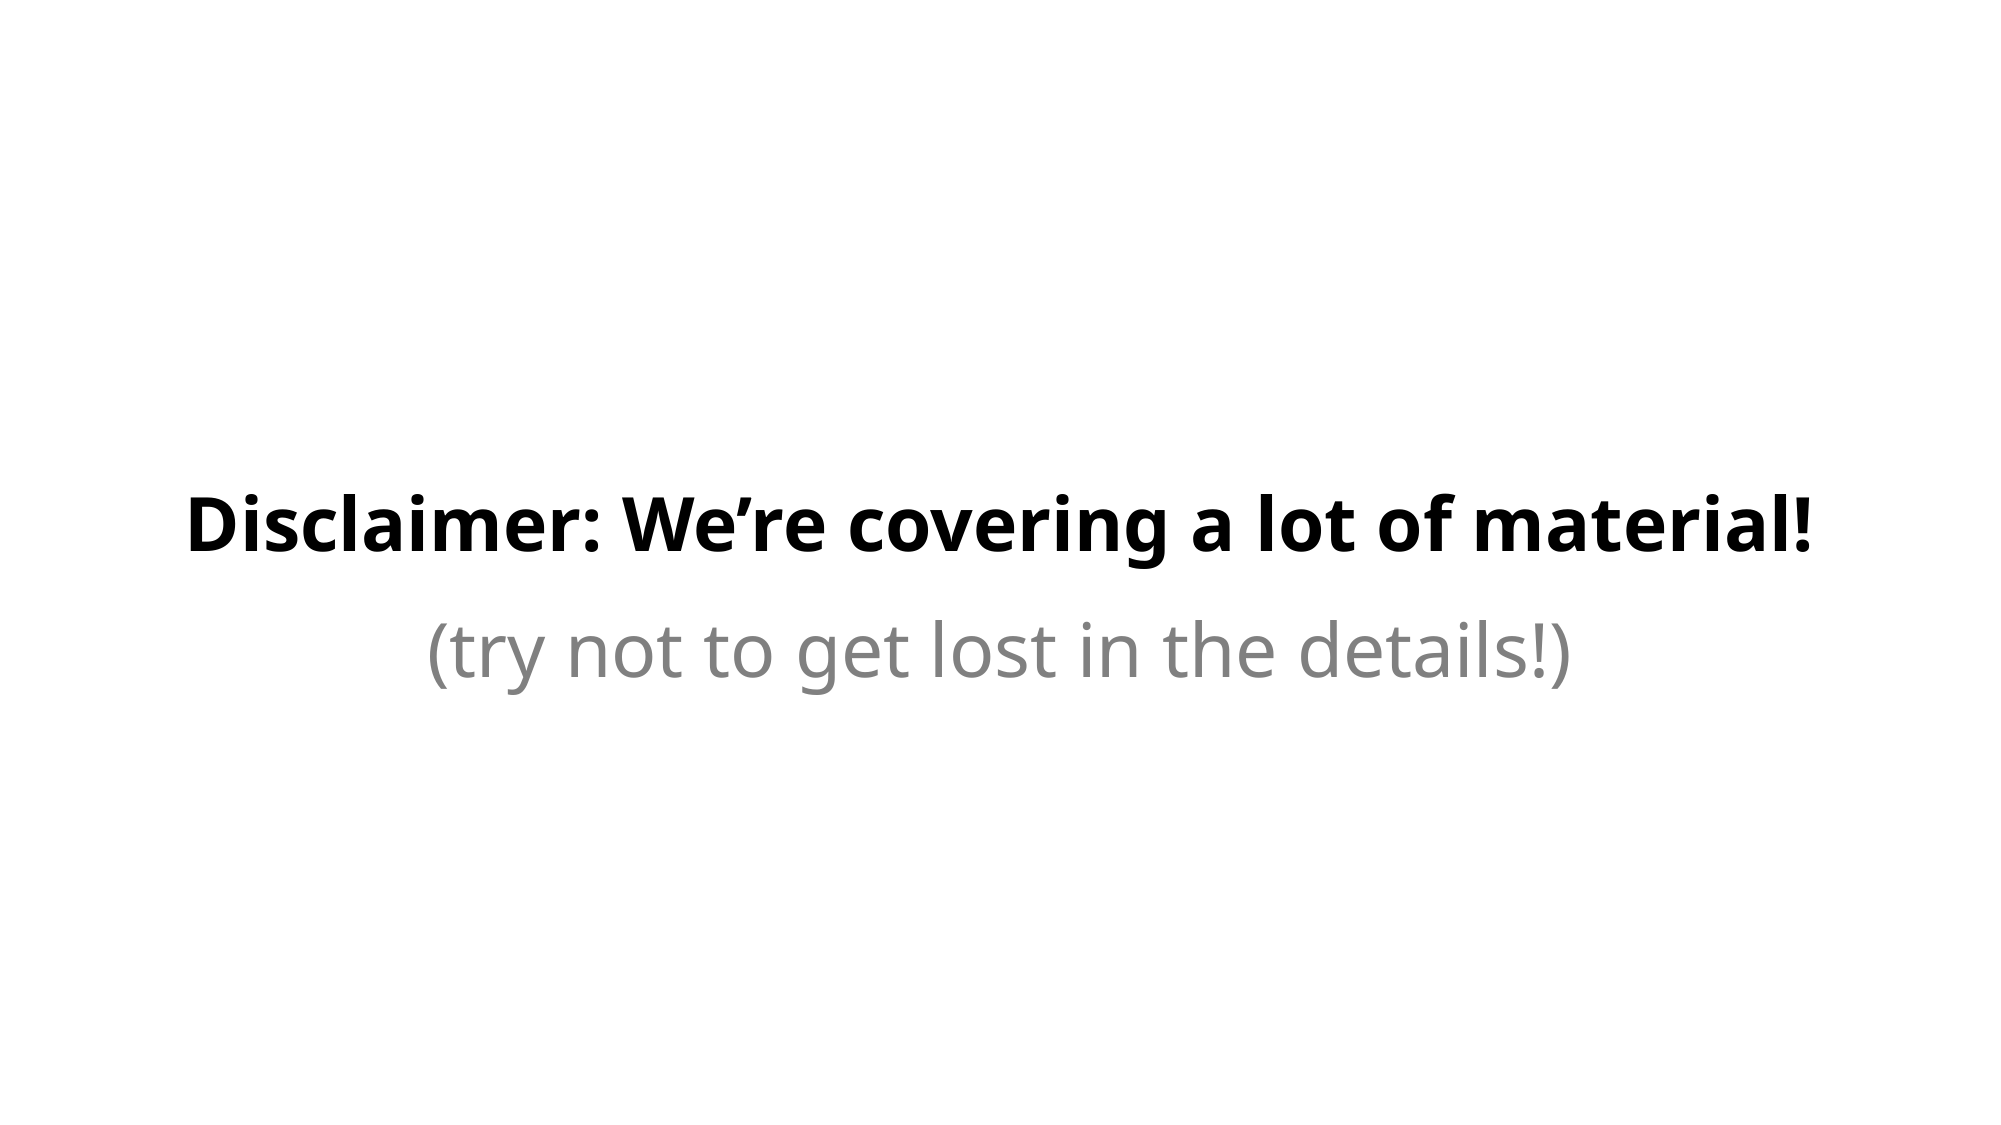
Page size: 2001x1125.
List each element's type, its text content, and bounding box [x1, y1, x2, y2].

title Disclaimer: We’re covering a lot of material! [64, 464, 1936, 590]
text_box (try not to get lost in the details!) [64, 590, 1936, 717]
